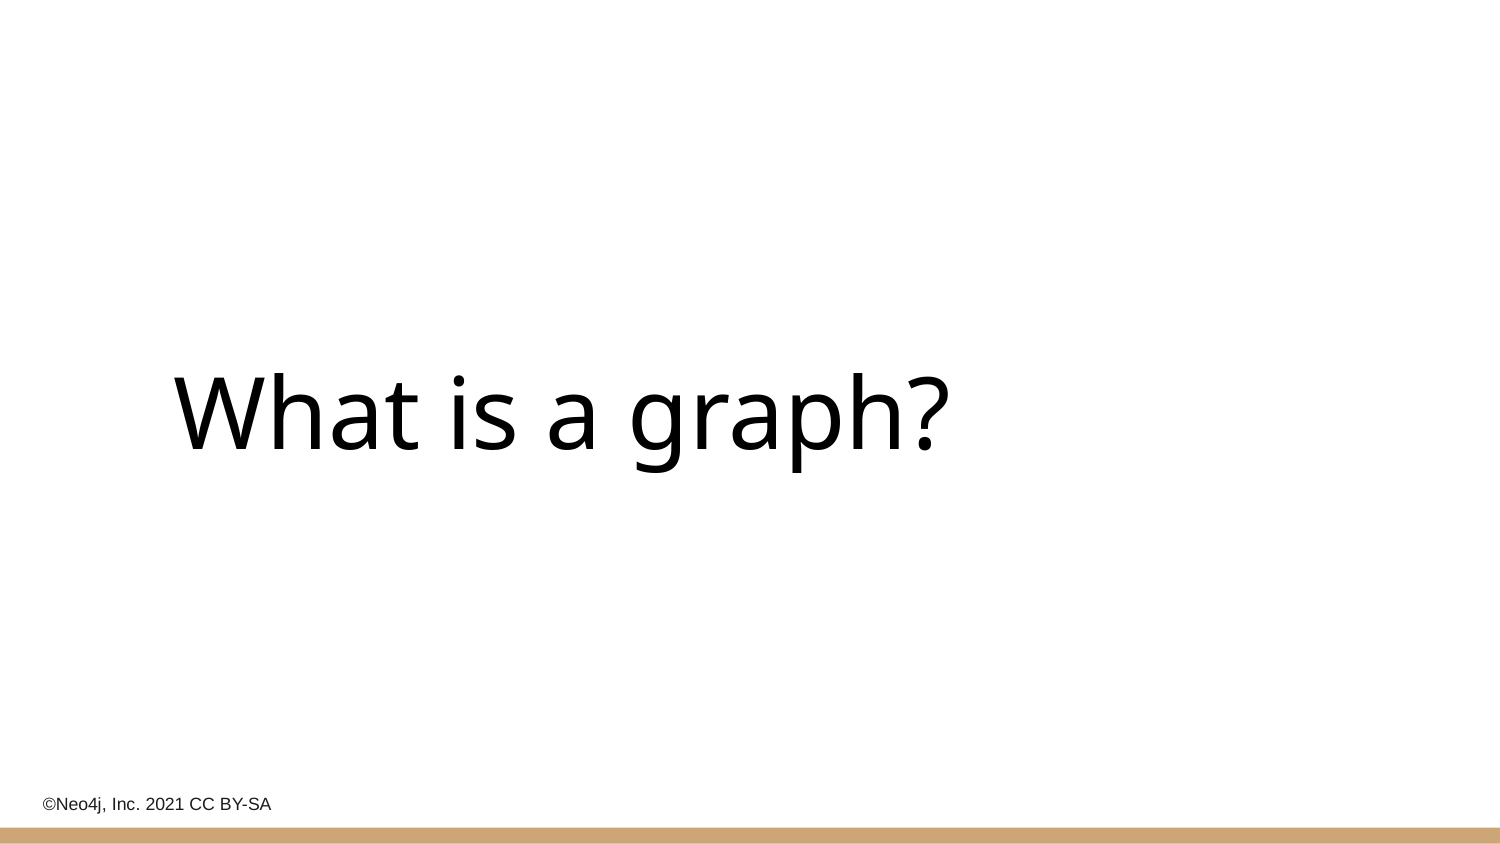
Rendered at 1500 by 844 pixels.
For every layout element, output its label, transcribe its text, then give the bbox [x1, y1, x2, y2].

title What is a graph? [80, 73, 1045, 745]
